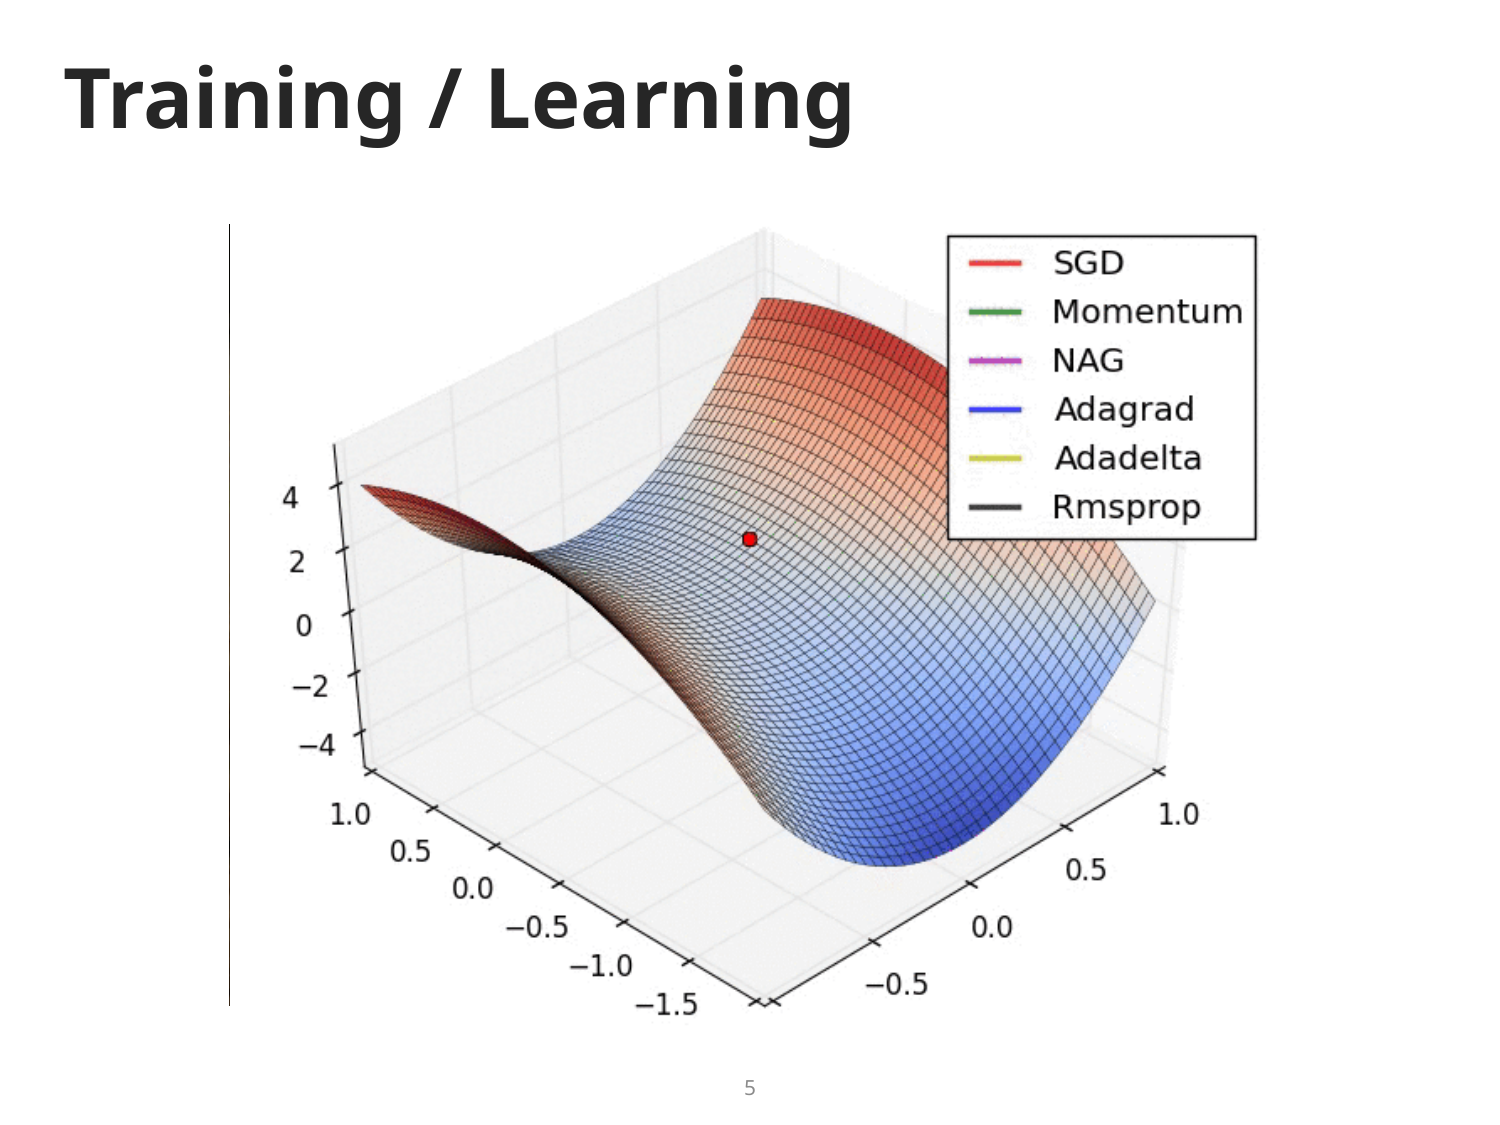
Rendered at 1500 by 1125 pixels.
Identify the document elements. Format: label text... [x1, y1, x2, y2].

picture [229, 219, 1273, 1027]
slide_number 5 [575, 1058, 925, 1119]
title Training / Learning [48, 41, 1456, 149]
